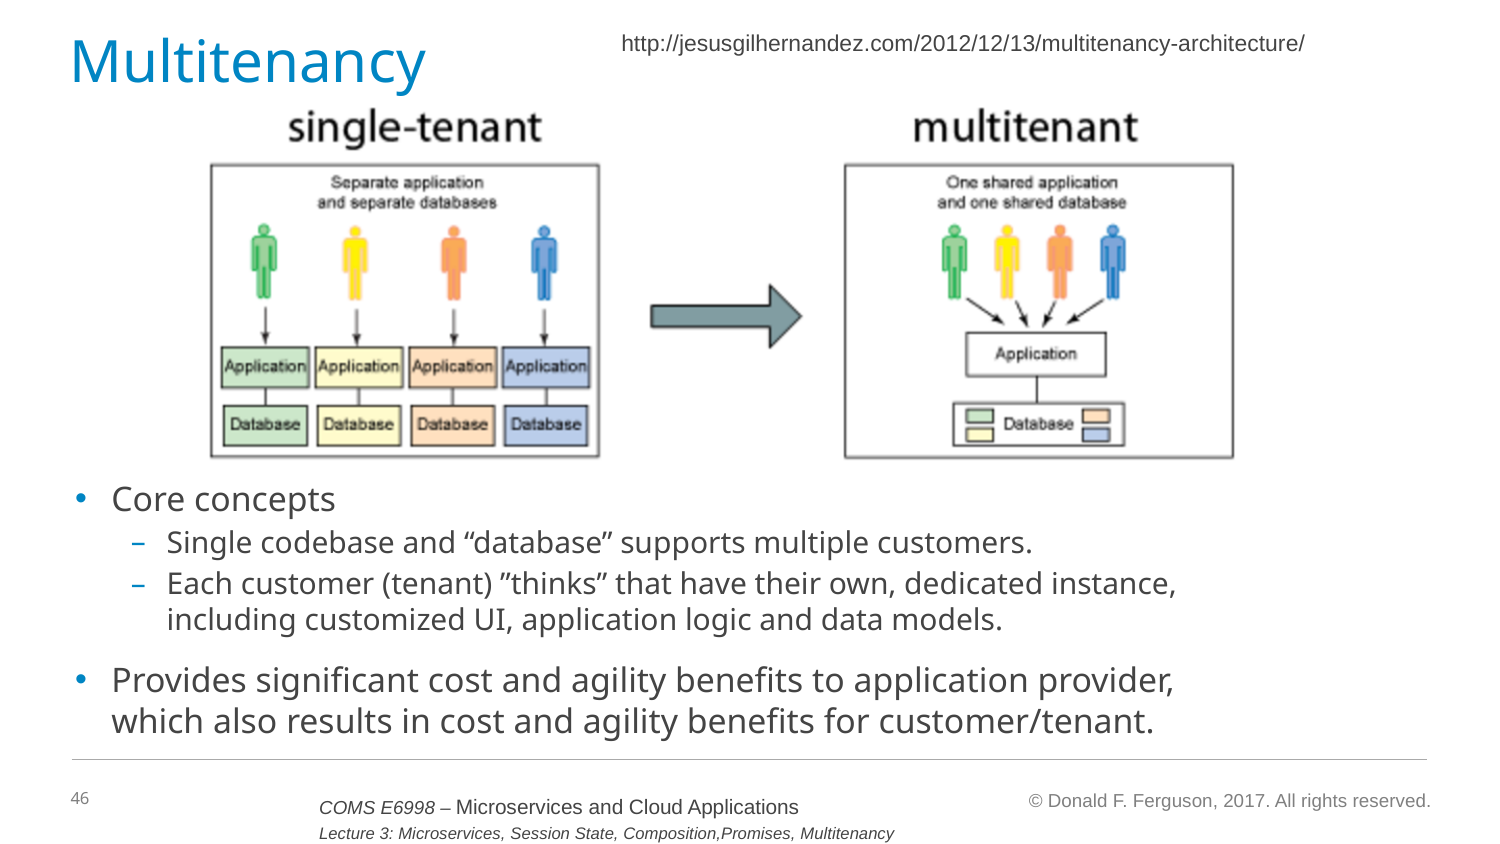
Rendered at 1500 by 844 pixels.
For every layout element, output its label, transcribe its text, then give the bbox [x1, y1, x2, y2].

text_box http://jesusgilhernandez.com/2012/12/13/multitenancy-architecture/ [606, 21, 1357, 64]
title Multitenancy [69, 31, 1429, 96]
picture [176, 79, 1284, 478]
list Core concepts Single codebase and “database” supports multiple customers. Each customer (tenant) ”thinks” that have their own, dedicated instance, including customized UI, application logic and data models. Provides significant cost and agility benefits to application provider, which also results in cost and agility benefits for customer/tenant. [74, 477, 1432, 741]
